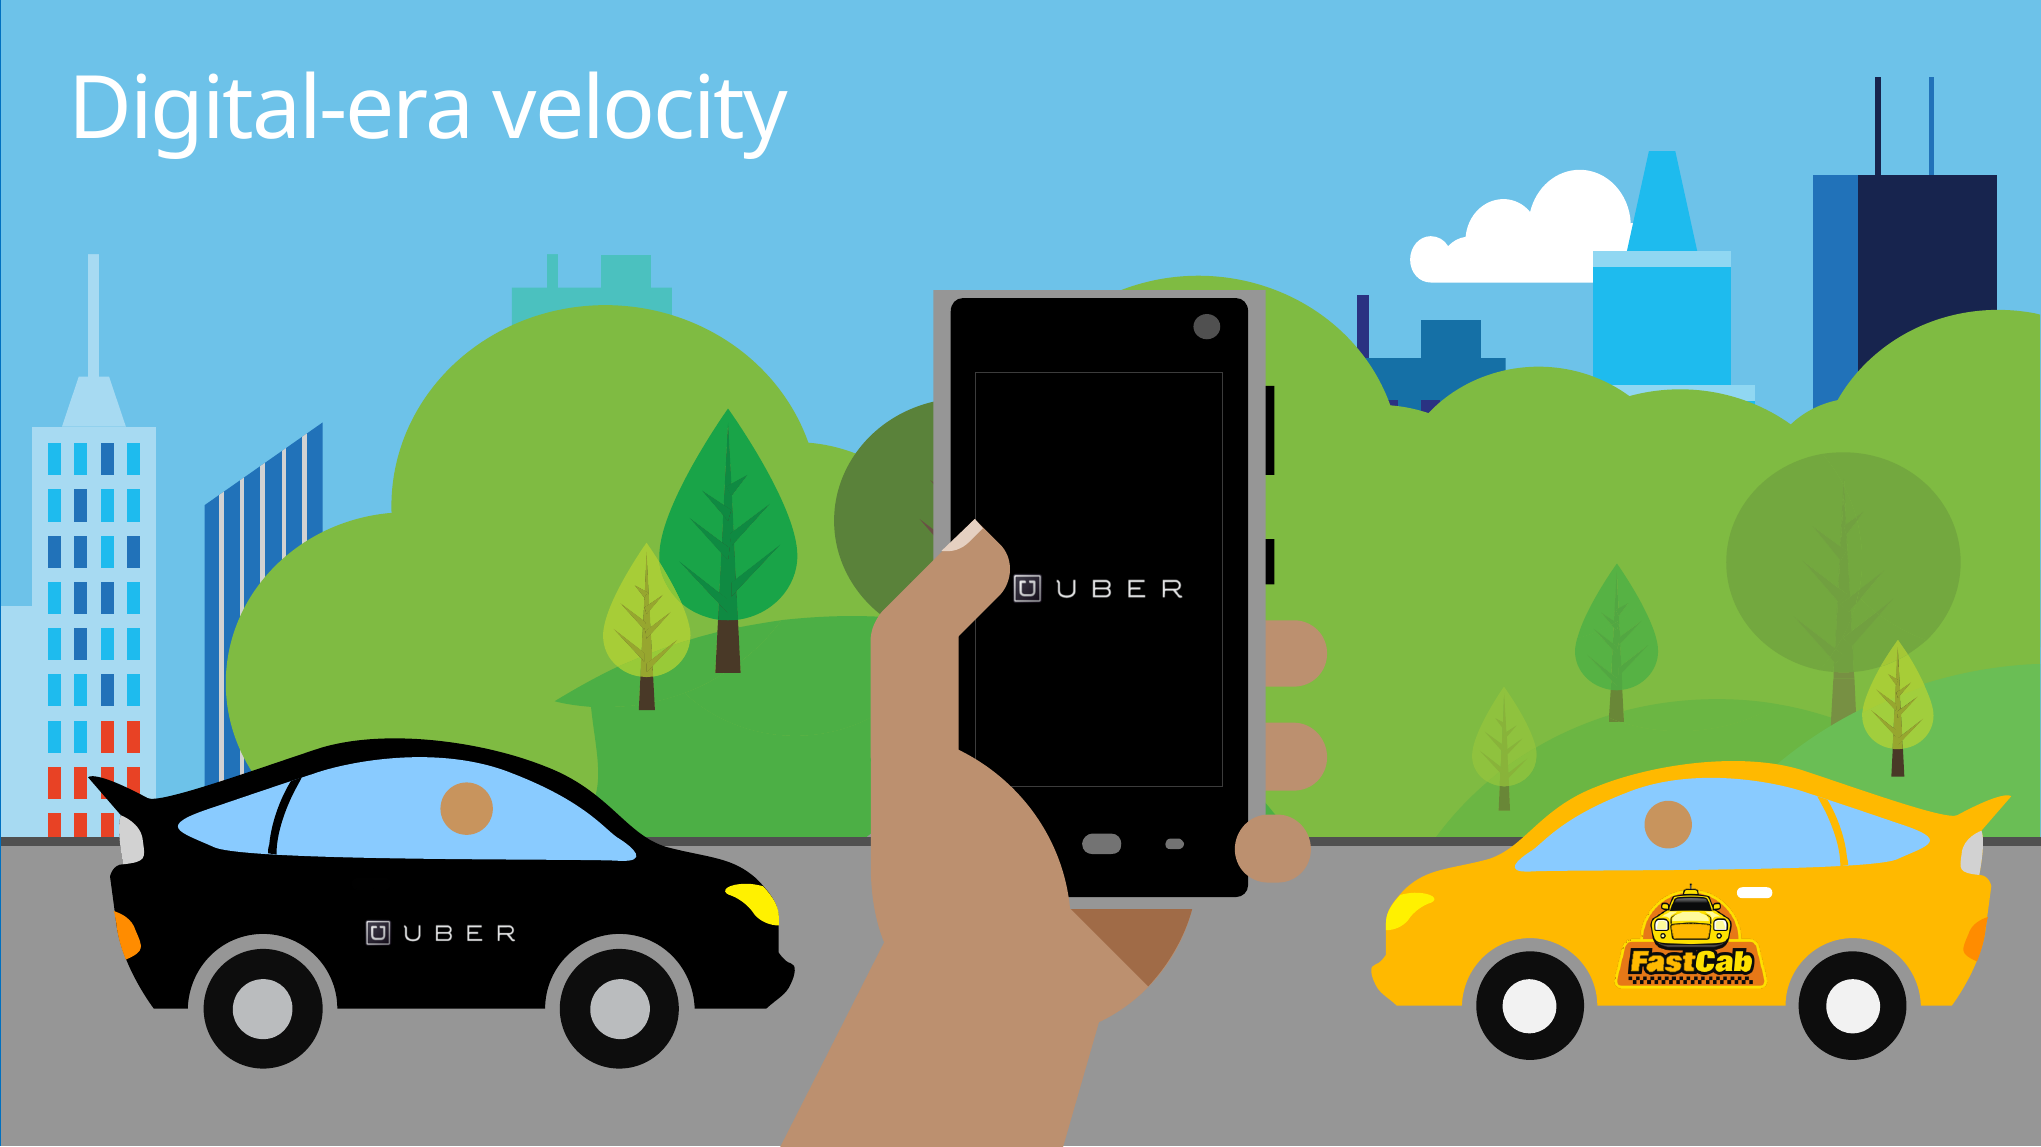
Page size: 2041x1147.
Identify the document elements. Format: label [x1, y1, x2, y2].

text_box [779, 289, 1328, 1147]
text_box [86, 728, 797, 1070]
picture [0, 0, 2041, 1147]
